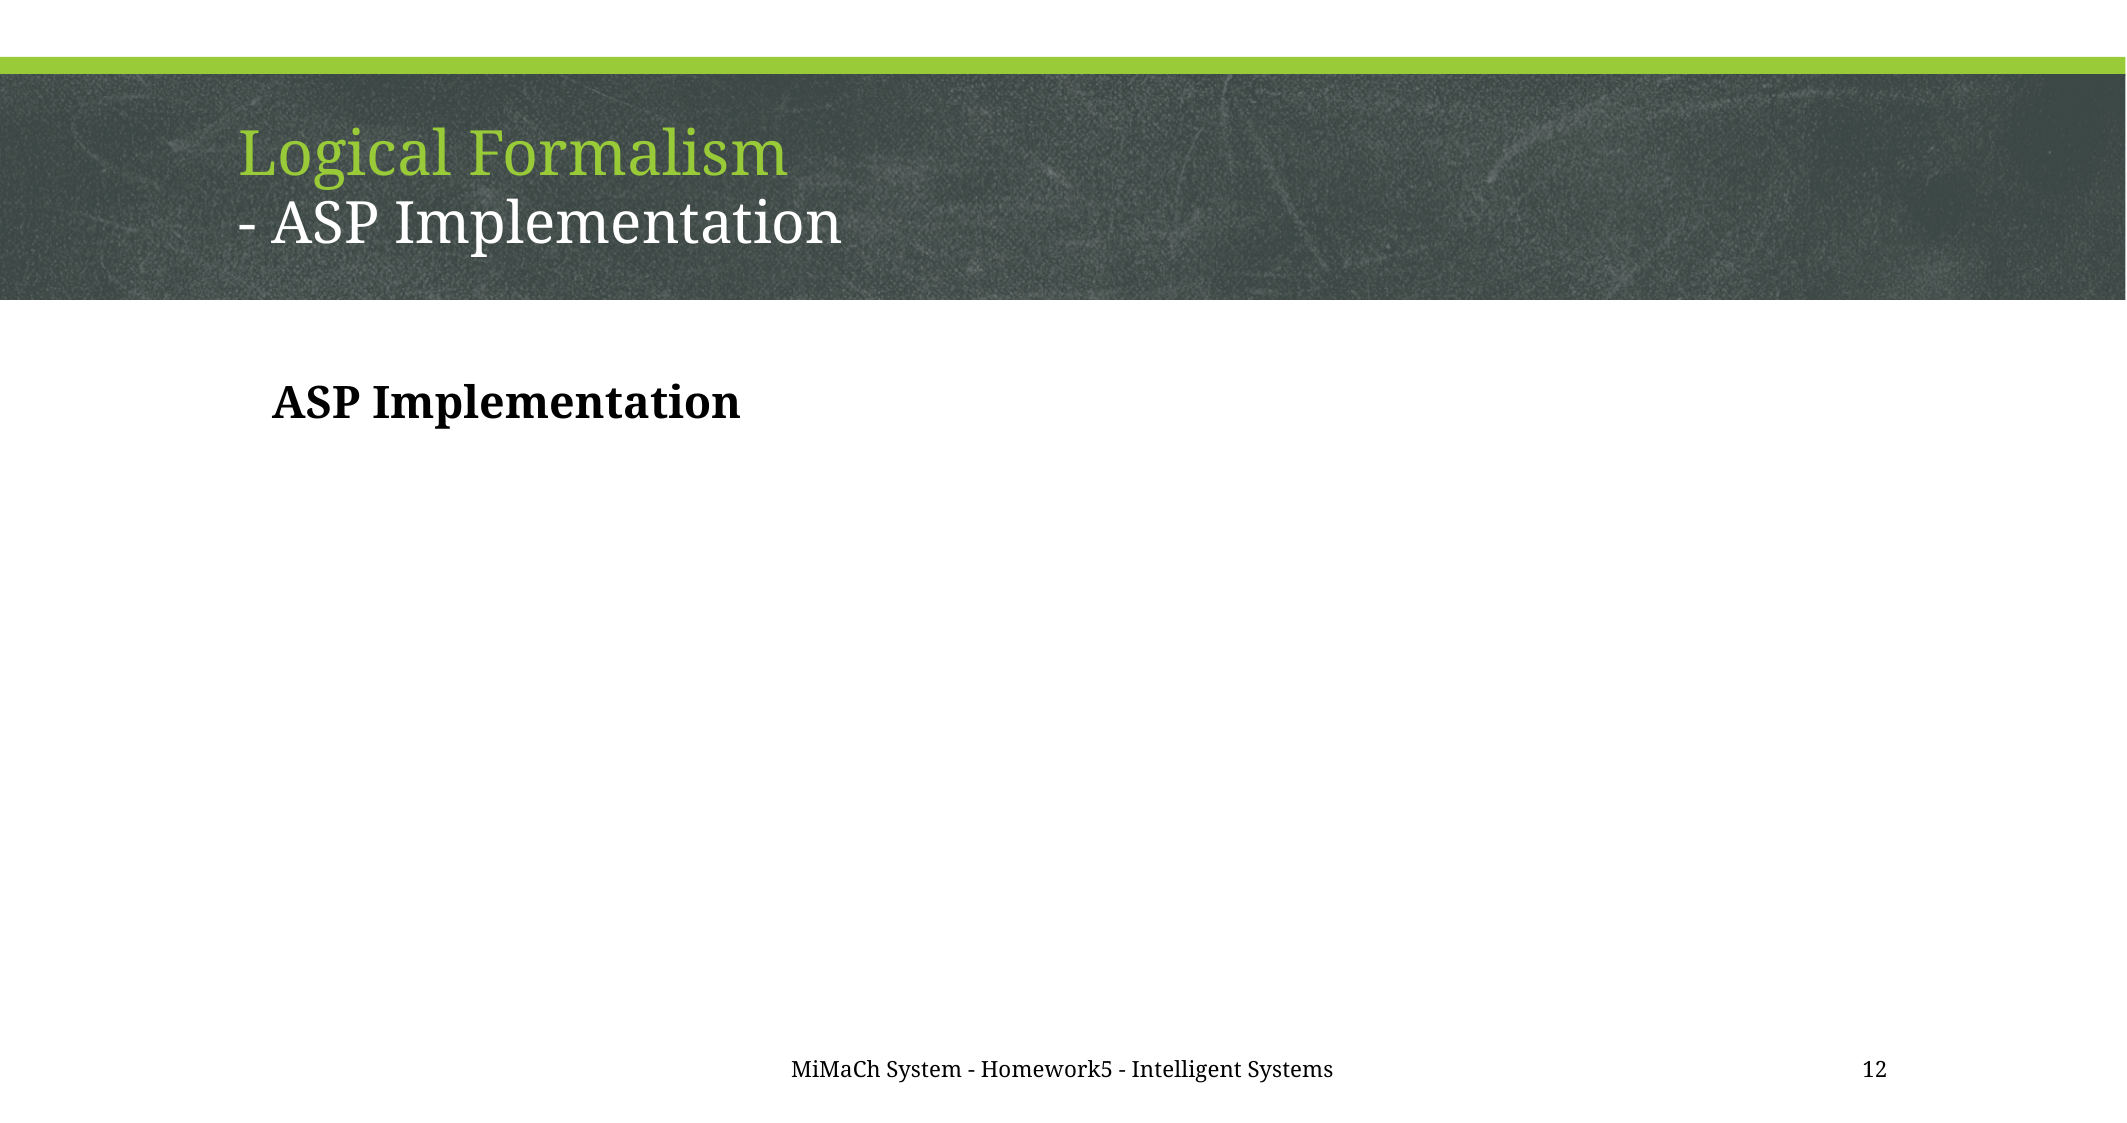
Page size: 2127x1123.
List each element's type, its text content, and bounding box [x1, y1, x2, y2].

title Logical Formalism - ASP Implementation [223, 76, 1903, 300]
slide_number 12 [1559, 1040, 1903, 1100]
footer MiMaCh System - Homework5 - Intelligent Systems [567, 1040, 1559, 1100]
picture [0, 74, 2126, 300]
list ASP Implementation [223, 299, 1007, 436]
